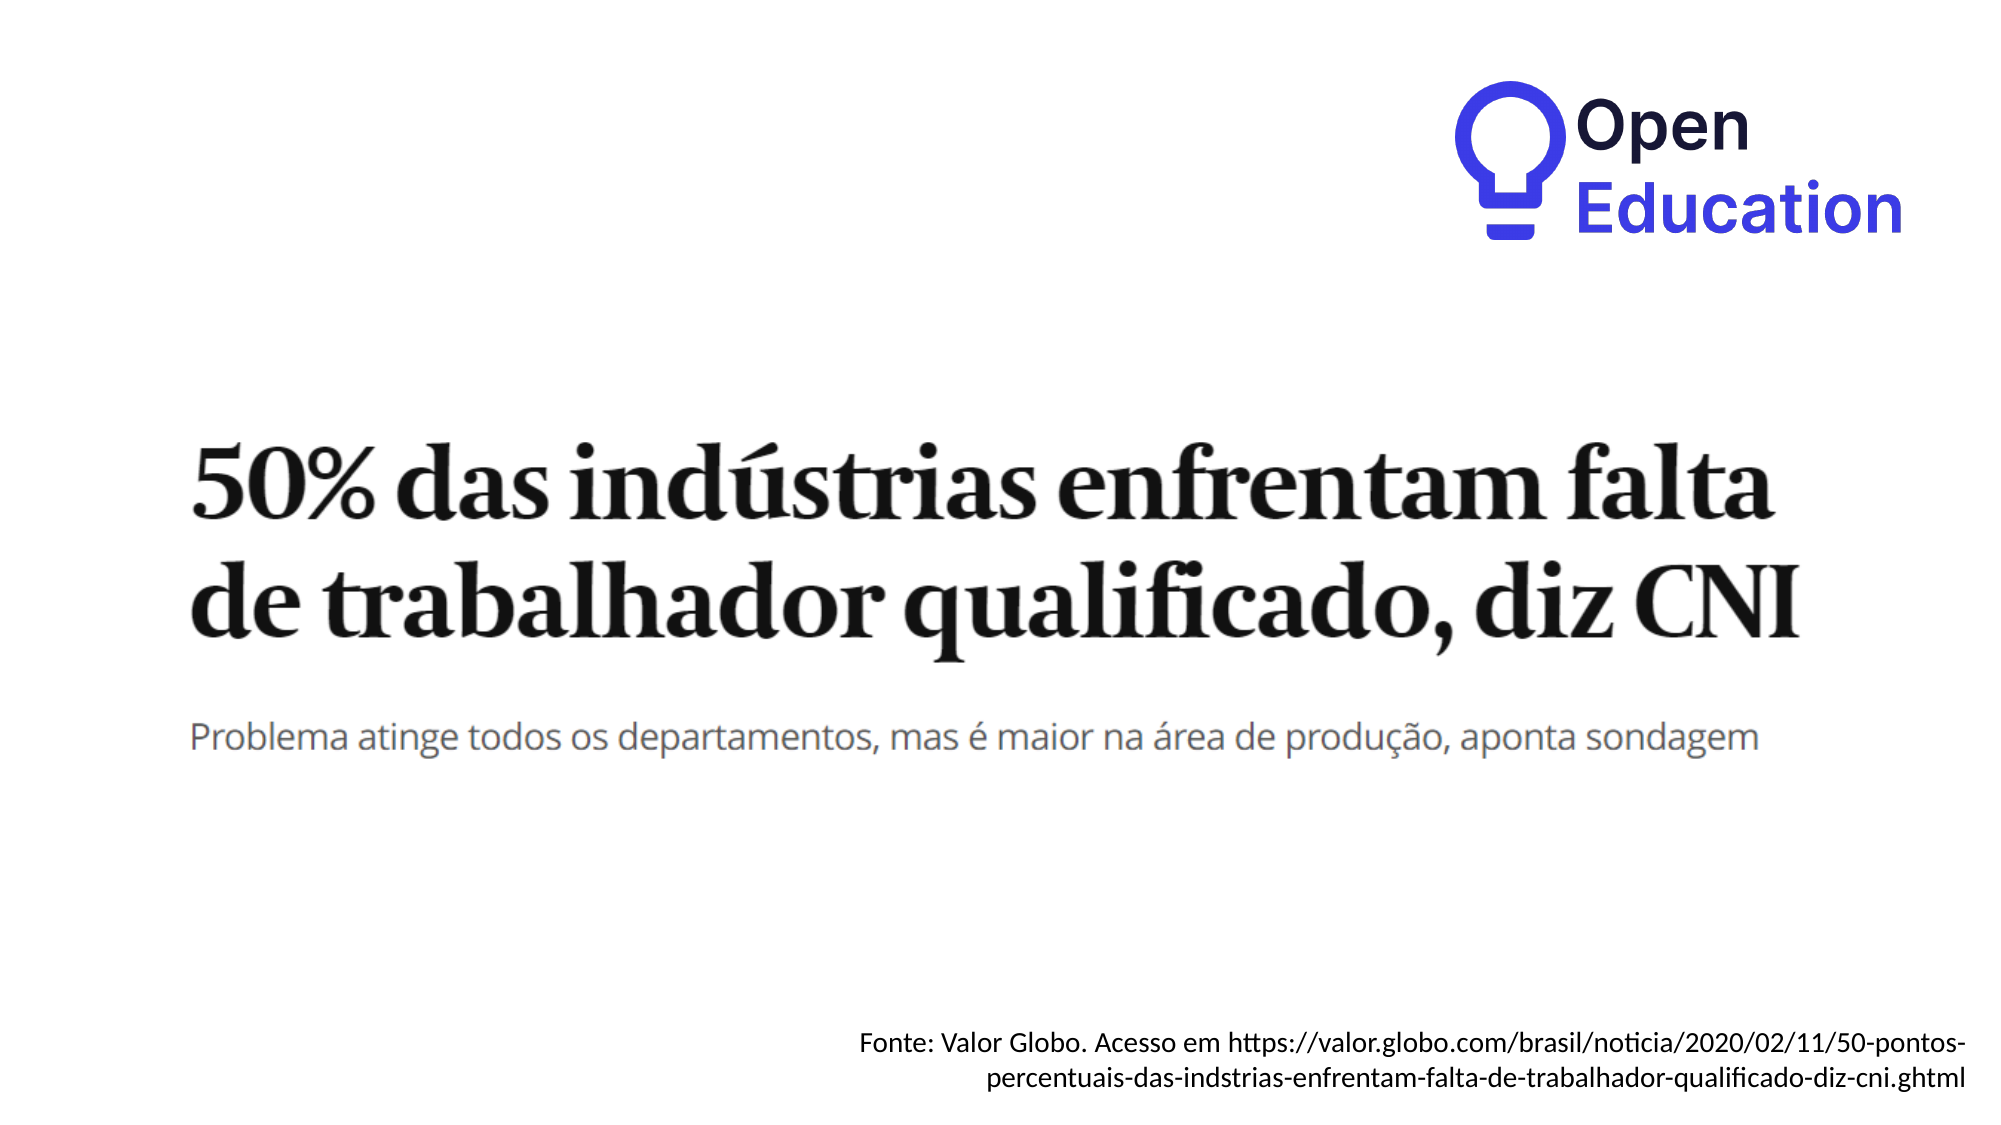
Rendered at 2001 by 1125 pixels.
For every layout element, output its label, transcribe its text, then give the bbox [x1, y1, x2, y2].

text_box Fonte: Valor Globo. Acesso em https://valor.globo.com/brasil/noticia/2020/02/11/50-pontos- percentuais-das-indstrias-enfrentam-falta-de-trabalhador-qualificado-diz-cni.ghtml [545, 1015, 1982, 1101]
picture [1454, 81, 1901, 240]
picture [172, 407, 1828, 818]
